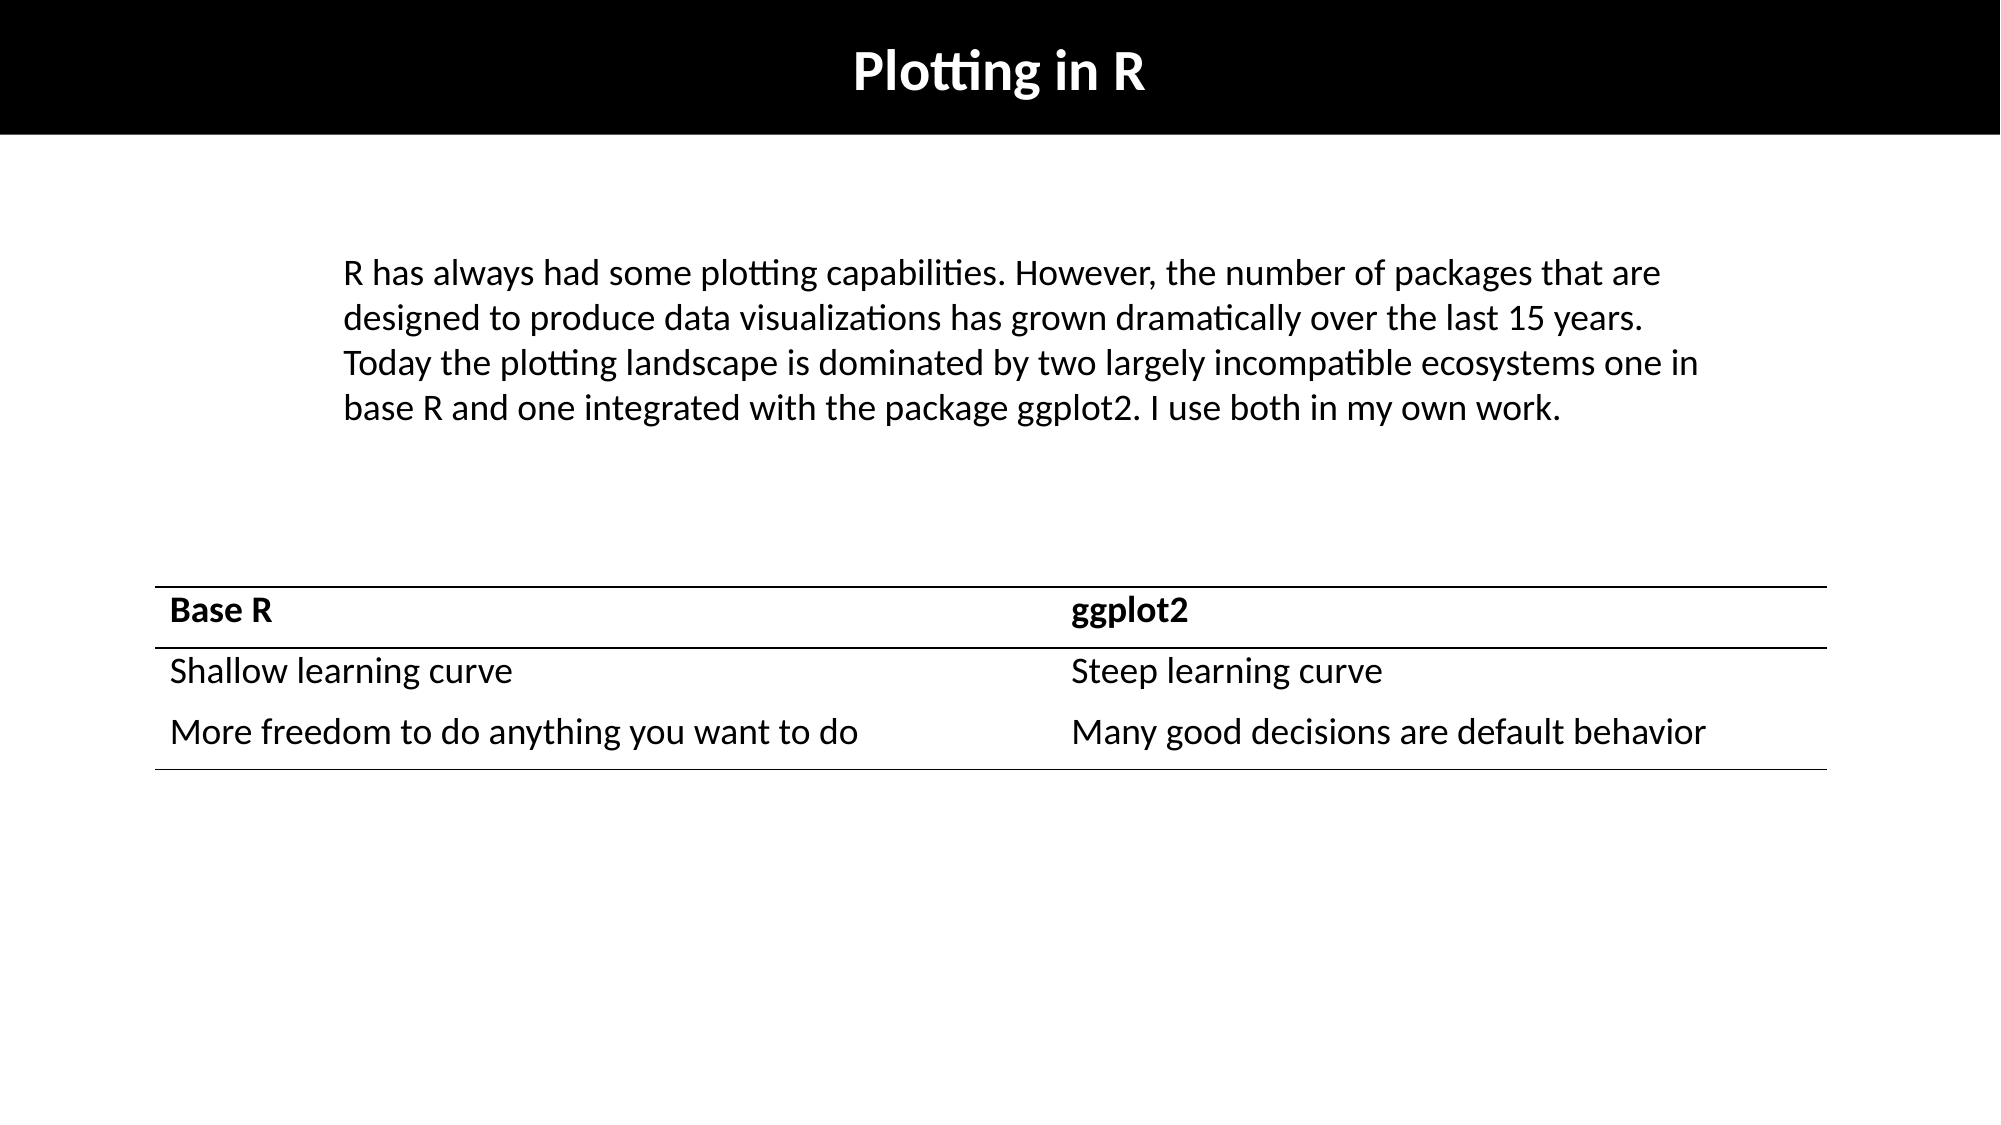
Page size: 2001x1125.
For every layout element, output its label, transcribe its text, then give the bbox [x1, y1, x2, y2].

table_cell Shallow learning curve [155, 649, 1056, 709]
table_cell Steep learning curve [1056, 649, 1827, 709]
table_cell More freedom to do anything you want to do [155, 709, 1056, 769]
table_cell Many good decisions are default behavior [1056, 709, 1827, 769]
text_box Plotting in R [0, 0, 2000, 135]
table_header Base R [155, 588, 1056, 647]
table_header ggplot2 [1056, 588, 1827, 647]
text_box R has always had some plotting capabilities. However, the number of packages that are designed to produce data visualizations has grown dramatically over the last 15 years. Today the plotting landscape is dominated by two largely incompatible ecosystems one in base R and one integrated with the package ggplot2. I use both in my own work. [328, 240, 1745, 481]
